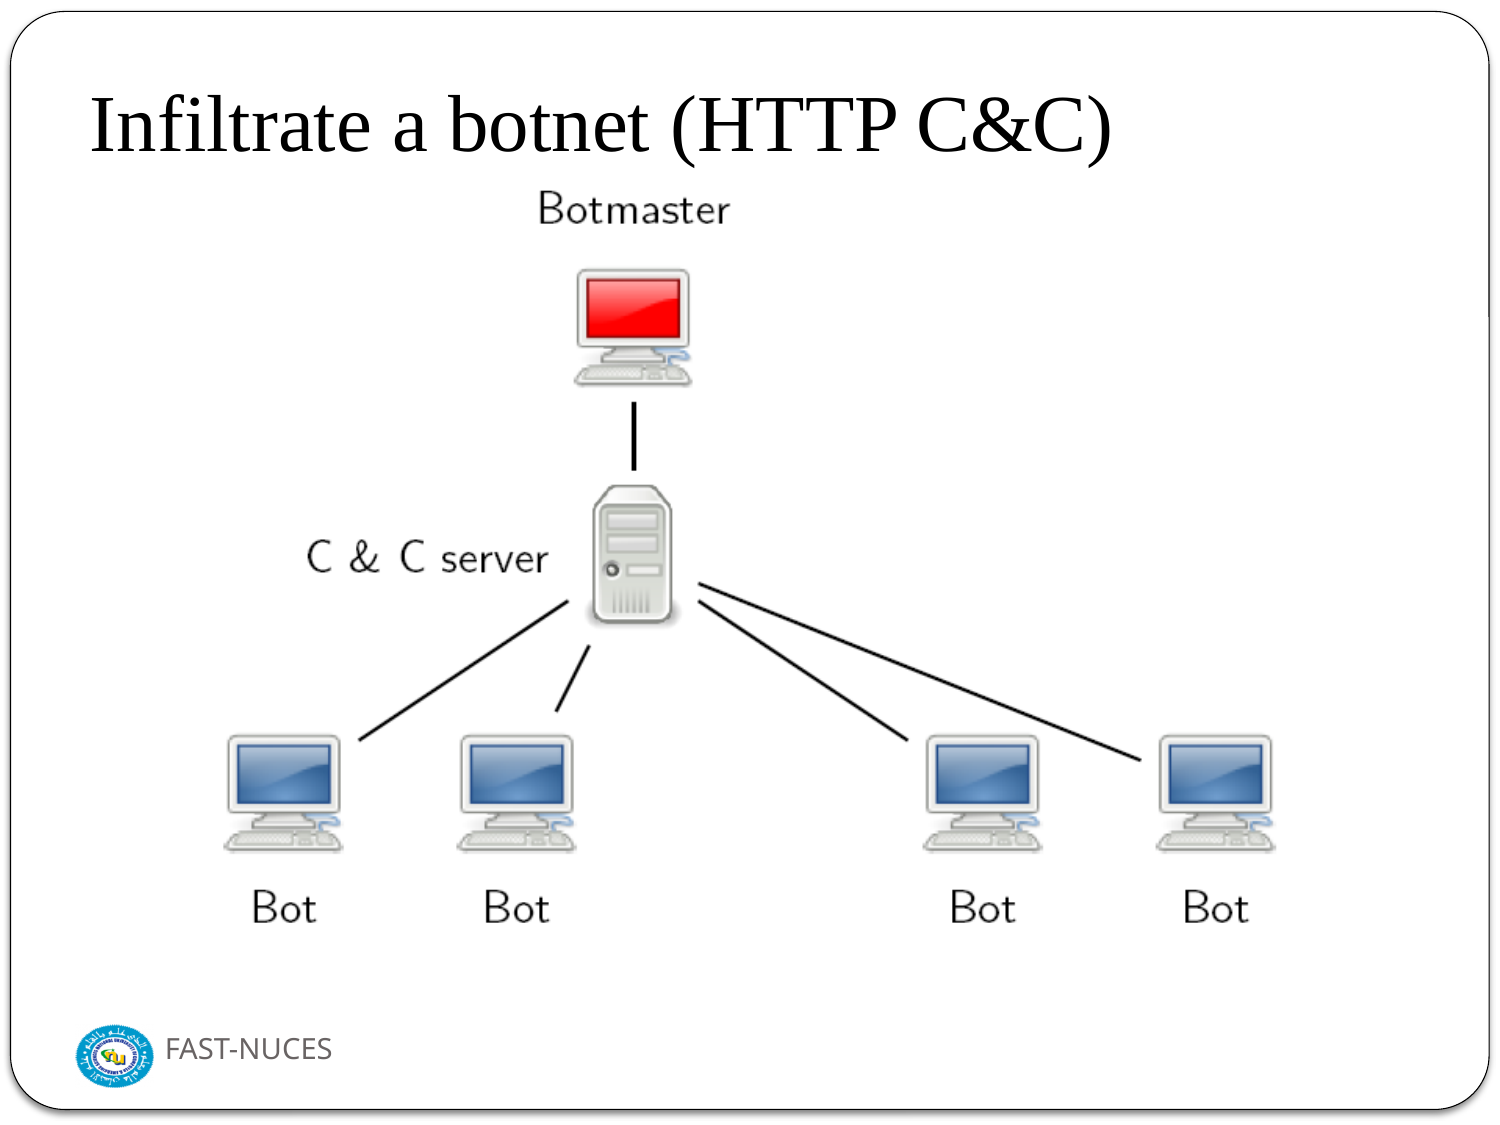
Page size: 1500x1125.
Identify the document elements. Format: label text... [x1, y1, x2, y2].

picture [91, 1038, 138, 1075]
footer FAST-NUCES [150, 1012, 800, 1088]
picture [123, 1060, 154, 1088]
picture [74, 1024, 154, 1088]
picture [197, 177, 1303, 948]
title Infiltrate a botnet (HTTP C&C) [75, 62, 1350, 183]
